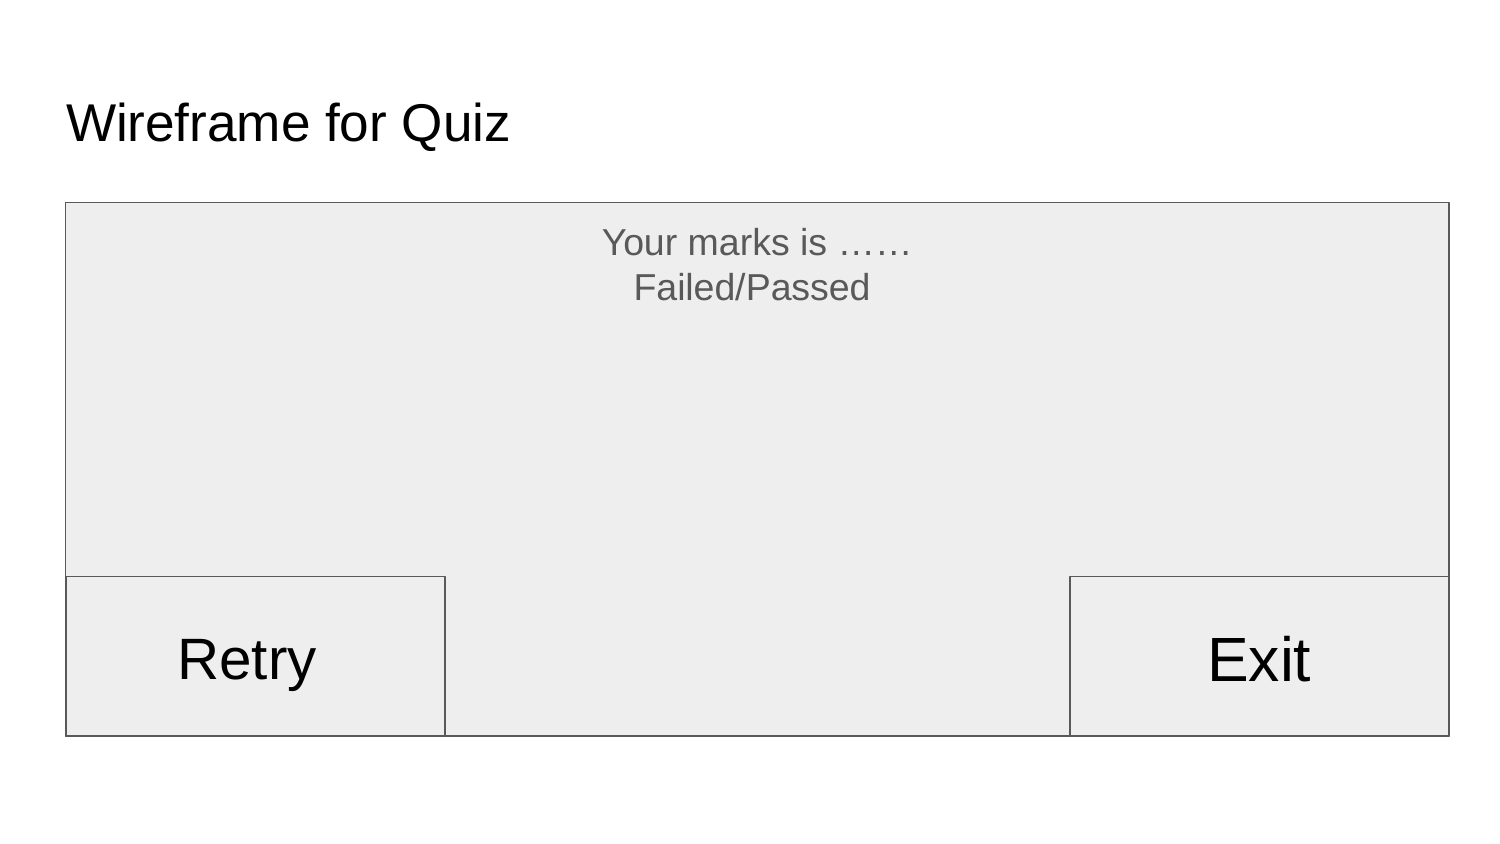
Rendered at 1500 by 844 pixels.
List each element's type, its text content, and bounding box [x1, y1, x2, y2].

text_box Exit [1069, 576, 1449, 736]
title Wireframe for Quiz [51, 72, 1449, 167]
text_box Retry [65, 576, 445, 736]
text_box Your marks is …… Failed/Passed [65, 202, 1449, 736]
